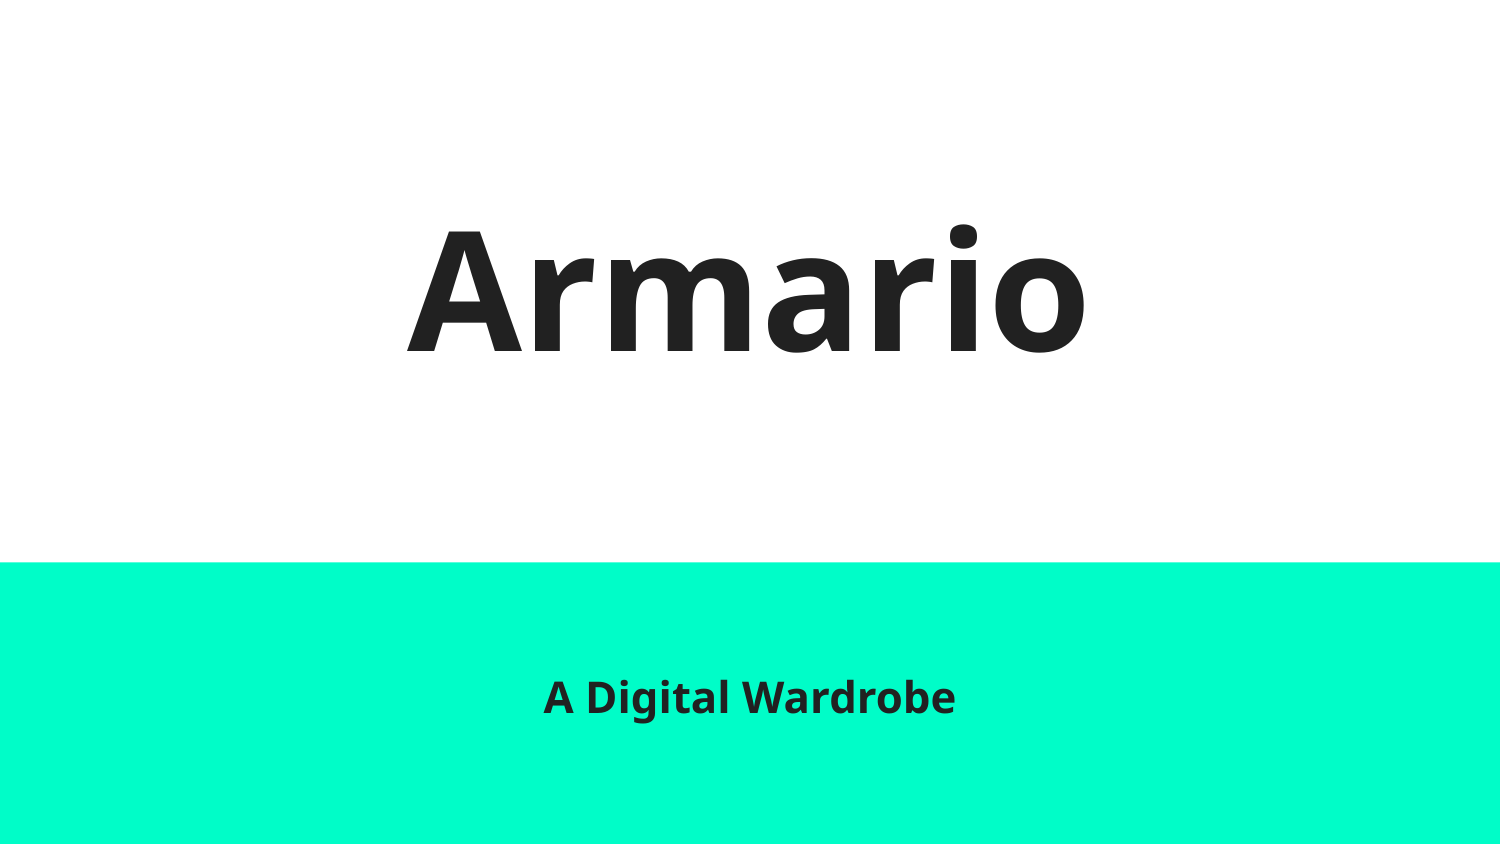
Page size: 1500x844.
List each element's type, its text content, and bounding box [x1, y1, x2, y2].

title Armario [51, 64, 1449, 506]
subtitle A Digital Wardrobe [51, 638, 1449, 755]
